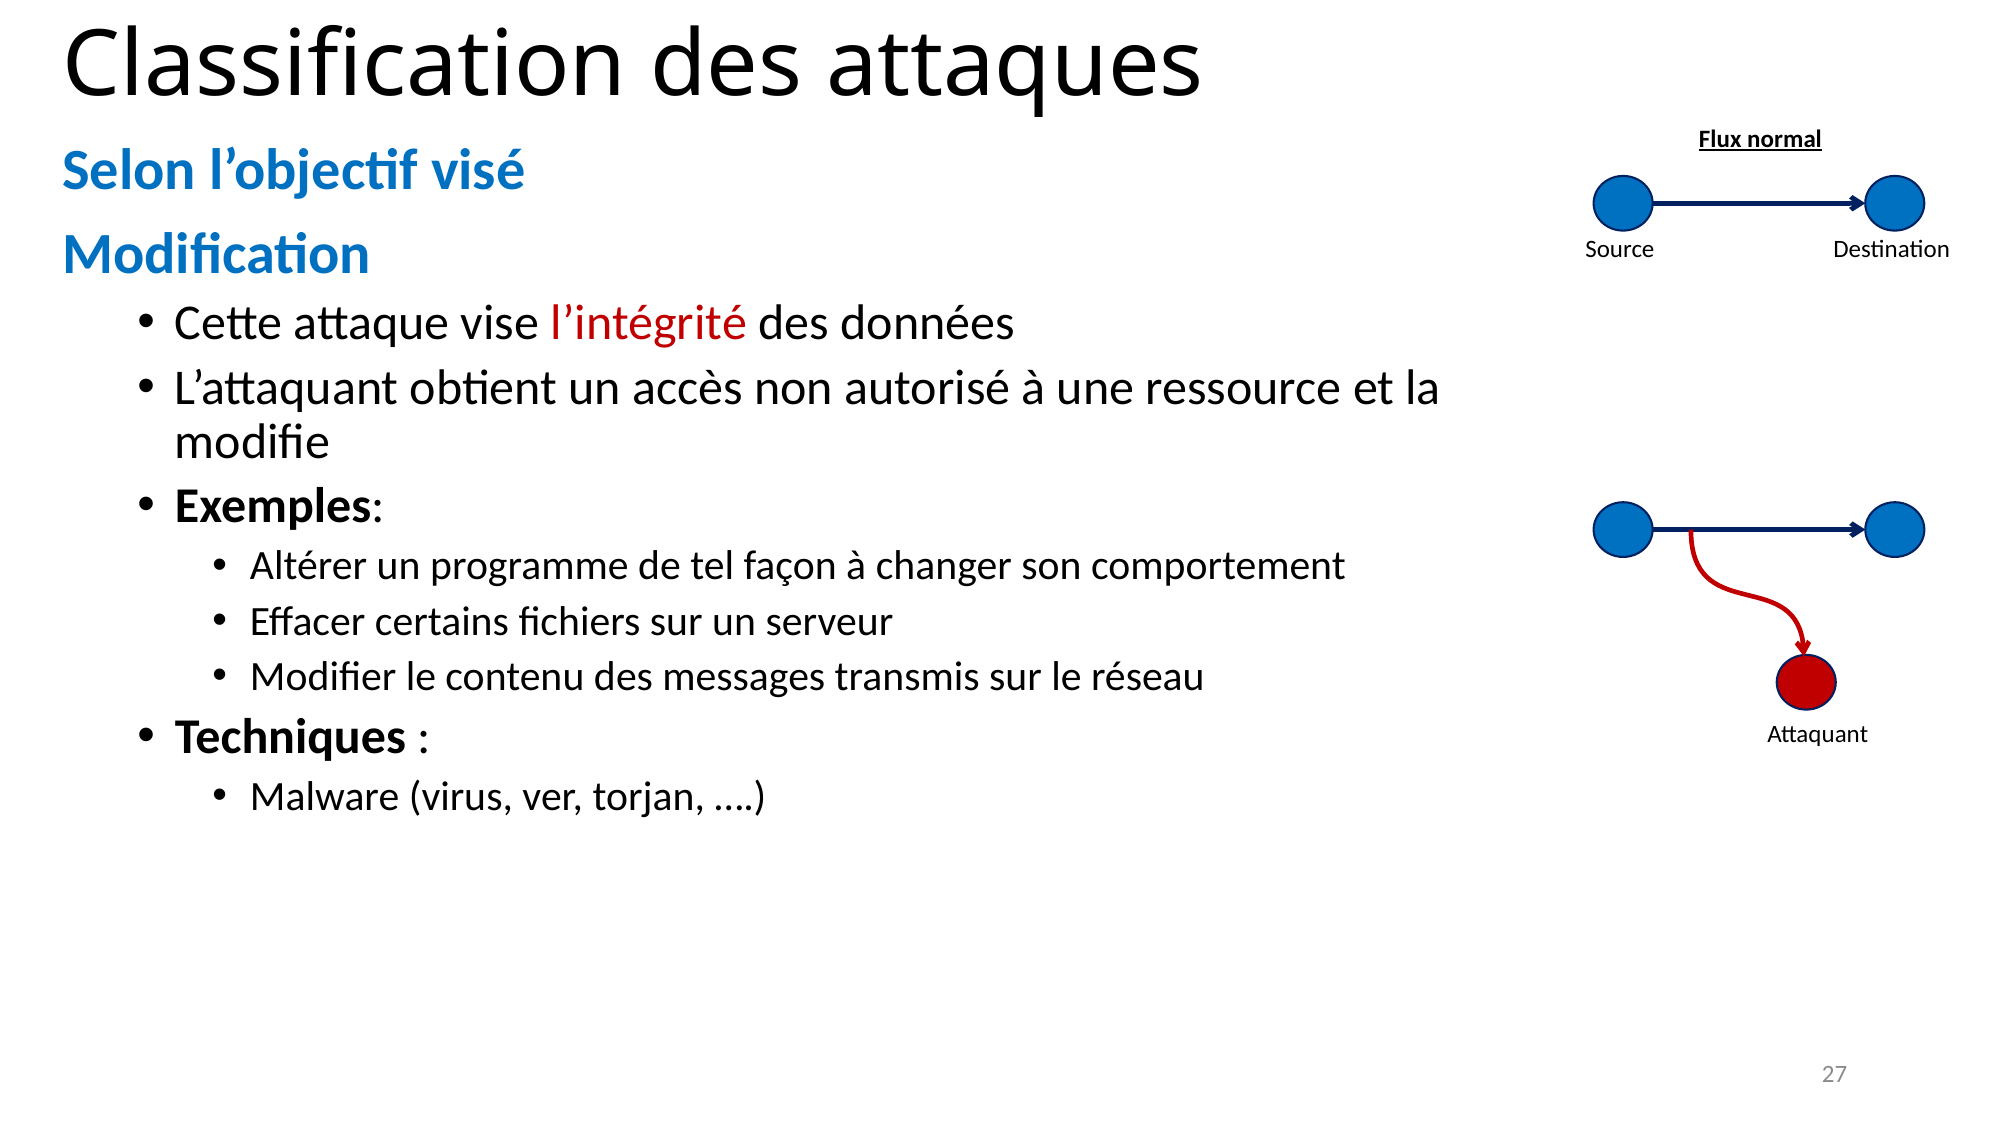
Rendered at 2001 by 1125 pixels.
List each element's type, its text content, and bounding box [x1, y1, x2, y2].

list Selon l’objectif visé Modification Cette attaque vise l’intégrité des données L’attaquant obtient un accès non autorisé à une ressource et la modifie Exemples: Altérer un programme de tel façon à changer son comportement Effacer certains fichiers sur un serveur Modifier le contenu des messages transmis sur le réseau Techniques : Malware (virus, ver, torjan, ….) [47, 132, 1511, 1079]
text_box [1566, 114, 1982, 271]
slide_number 27 [1412, 1042, 1863, 1103]
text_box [1593, 502, 1925, 756]
title Classification des attaques [47, 0, 1965, 133]
